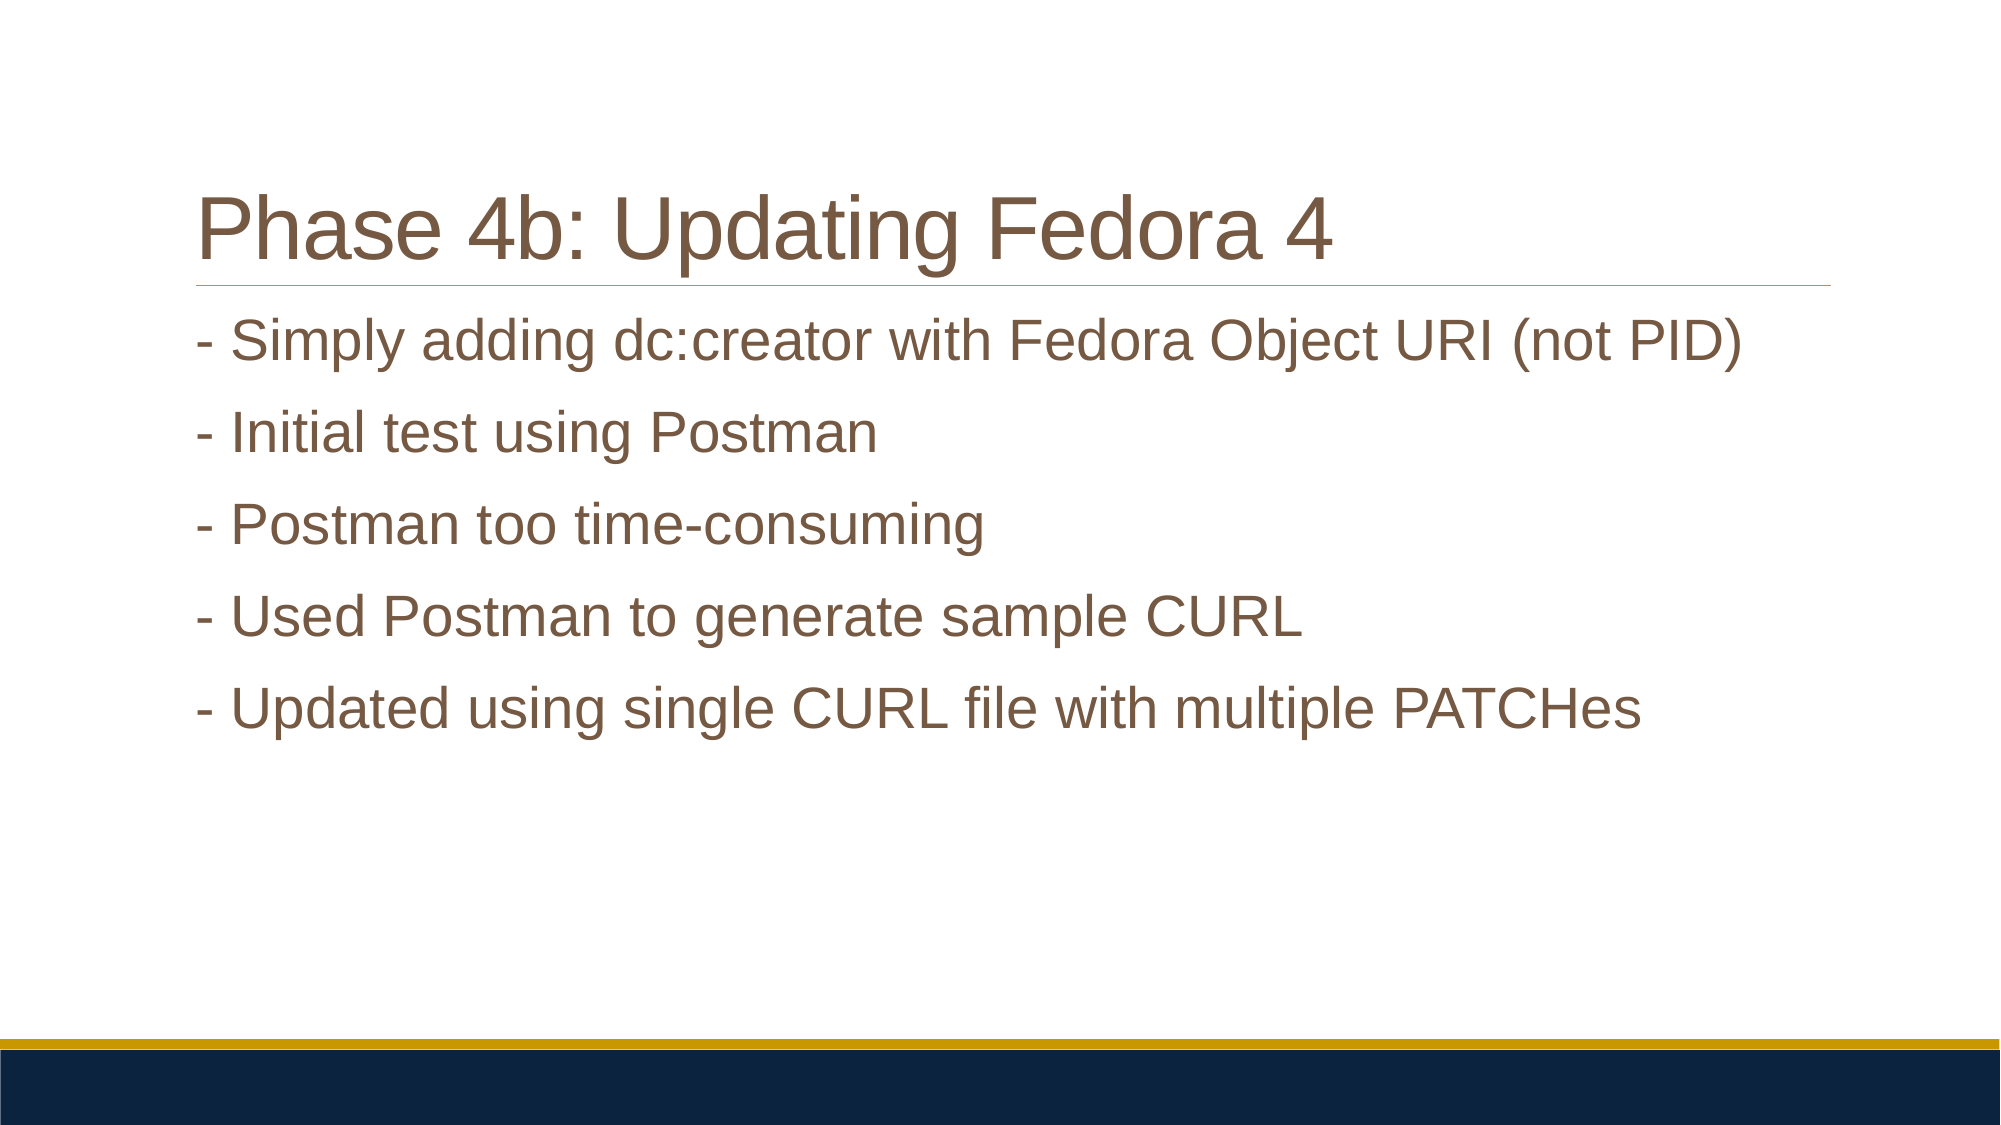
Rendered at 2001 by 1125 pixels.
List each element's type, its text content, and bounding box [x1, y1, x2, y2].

title Phase 4b: Updating Fedora 4 [180, 47, 1830, 285]
list - Simply adding dc:creator with Fedora Object URI (not PID) - Initial test using Postman - Postman too time-consuming - Used Postman to generate sample CURL - Updated using single CURL file with multiple PATCHes [180, 302, 1830, 963]
